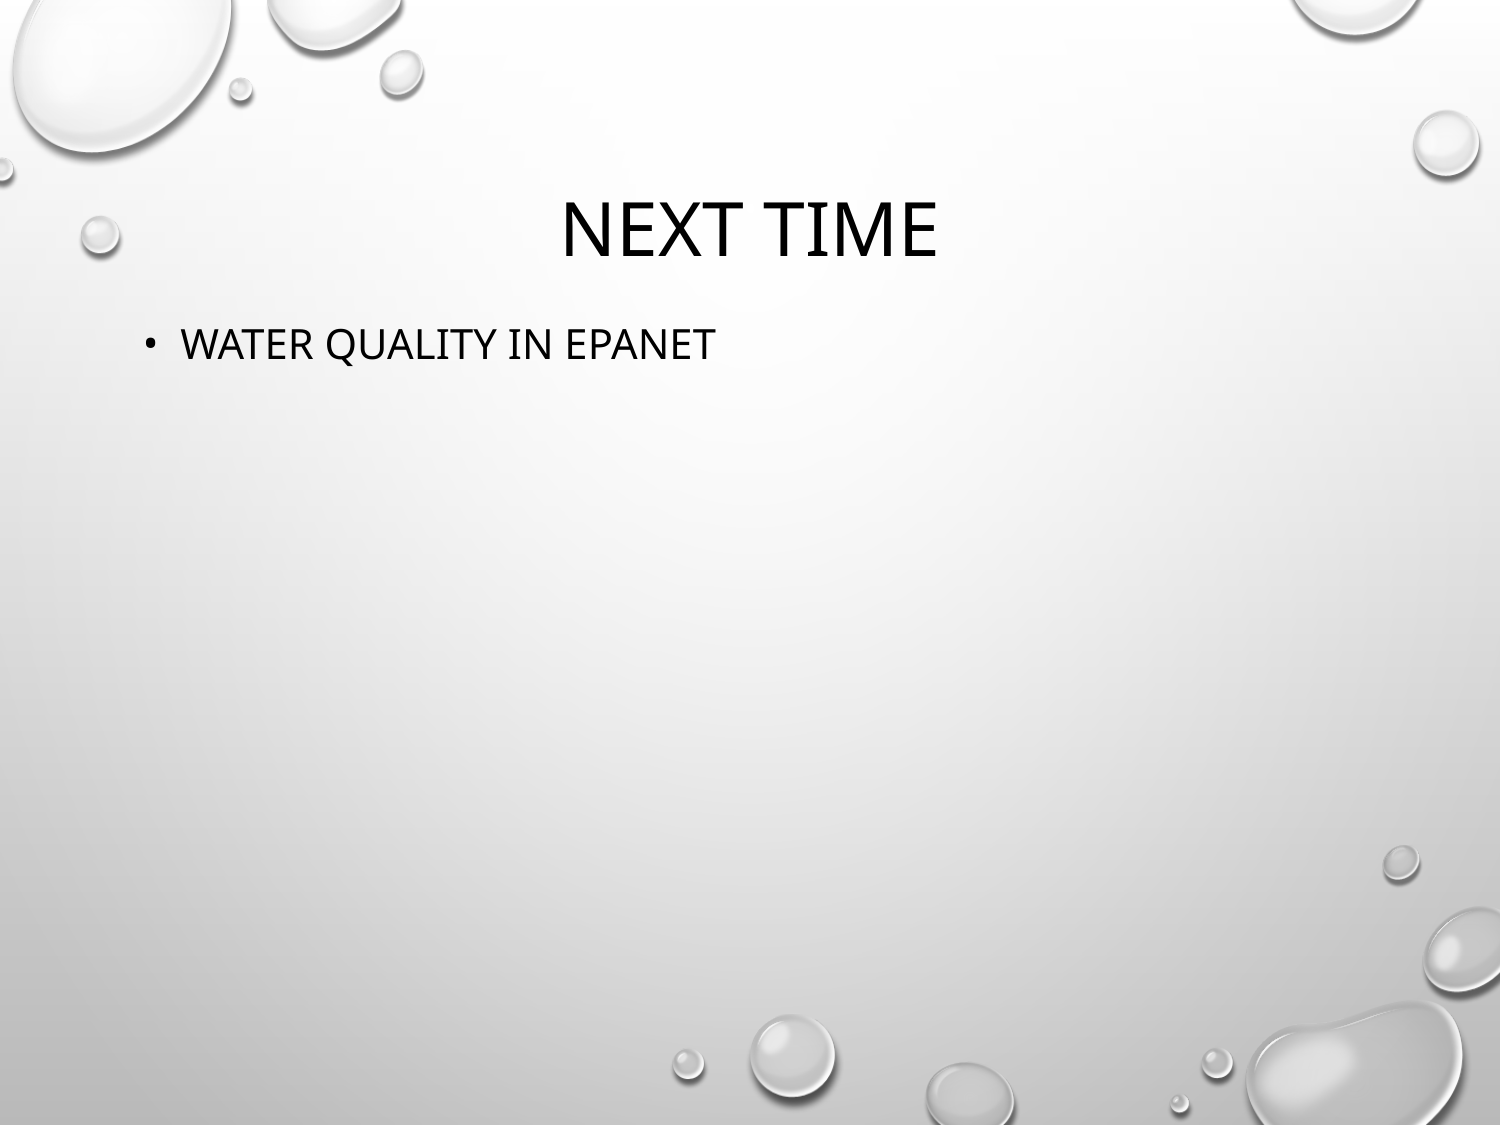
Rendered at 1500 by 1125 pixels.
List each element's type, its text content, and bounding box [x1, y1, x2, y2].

list Water Quality in EPANET [127, 299, 1372, 1005]
picture [0, 0, 1500, 1125]
title Next time [112, 101, 1388, 364]
